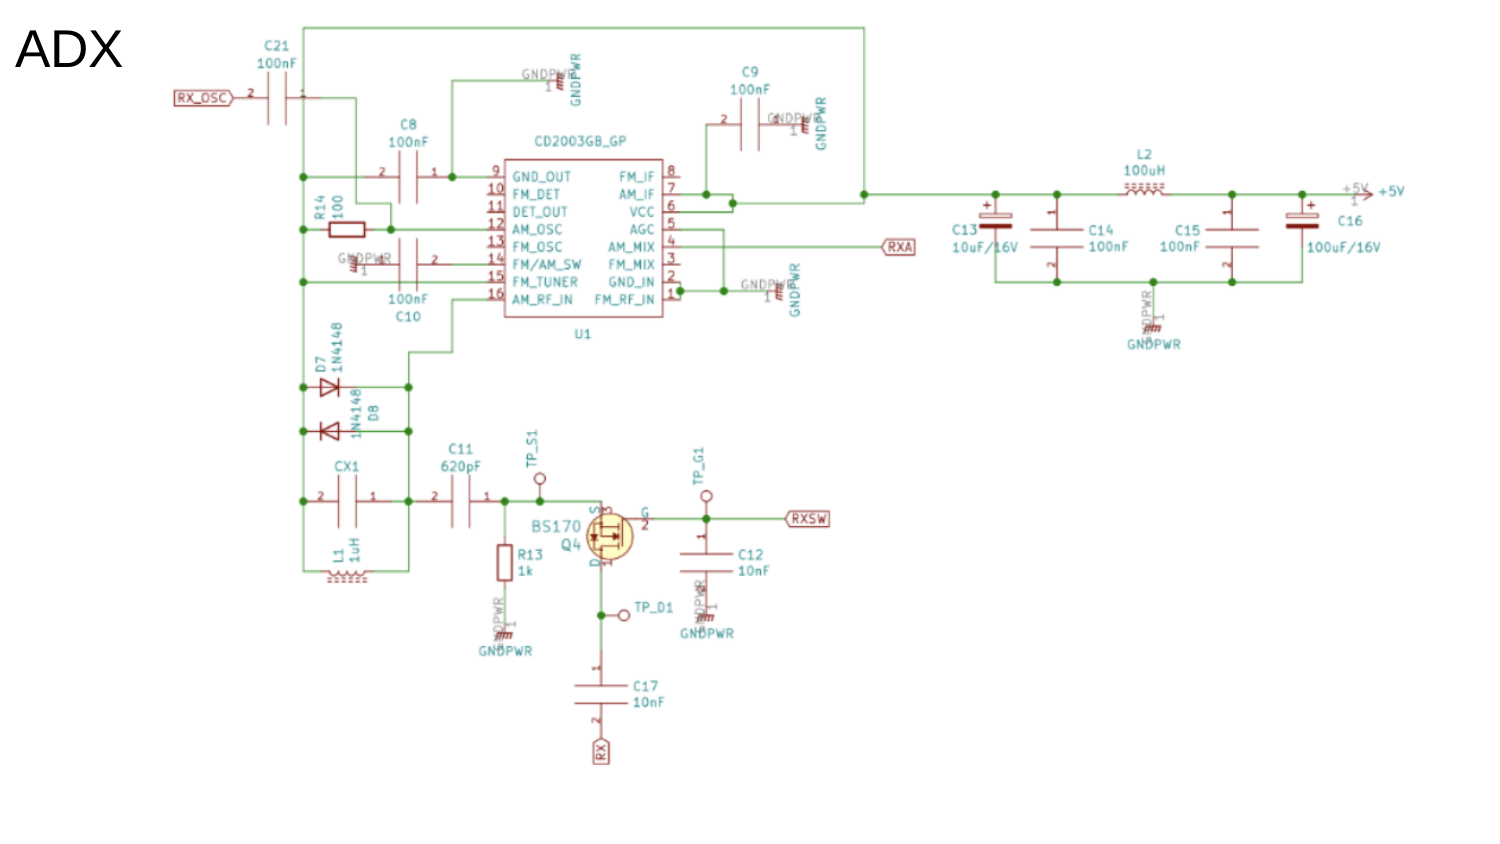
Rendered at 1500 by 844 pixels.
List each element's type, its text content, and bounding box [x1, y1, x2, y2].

title ADX [0, 0, 149, 94]
picture [148, 2, 1439, 834]
